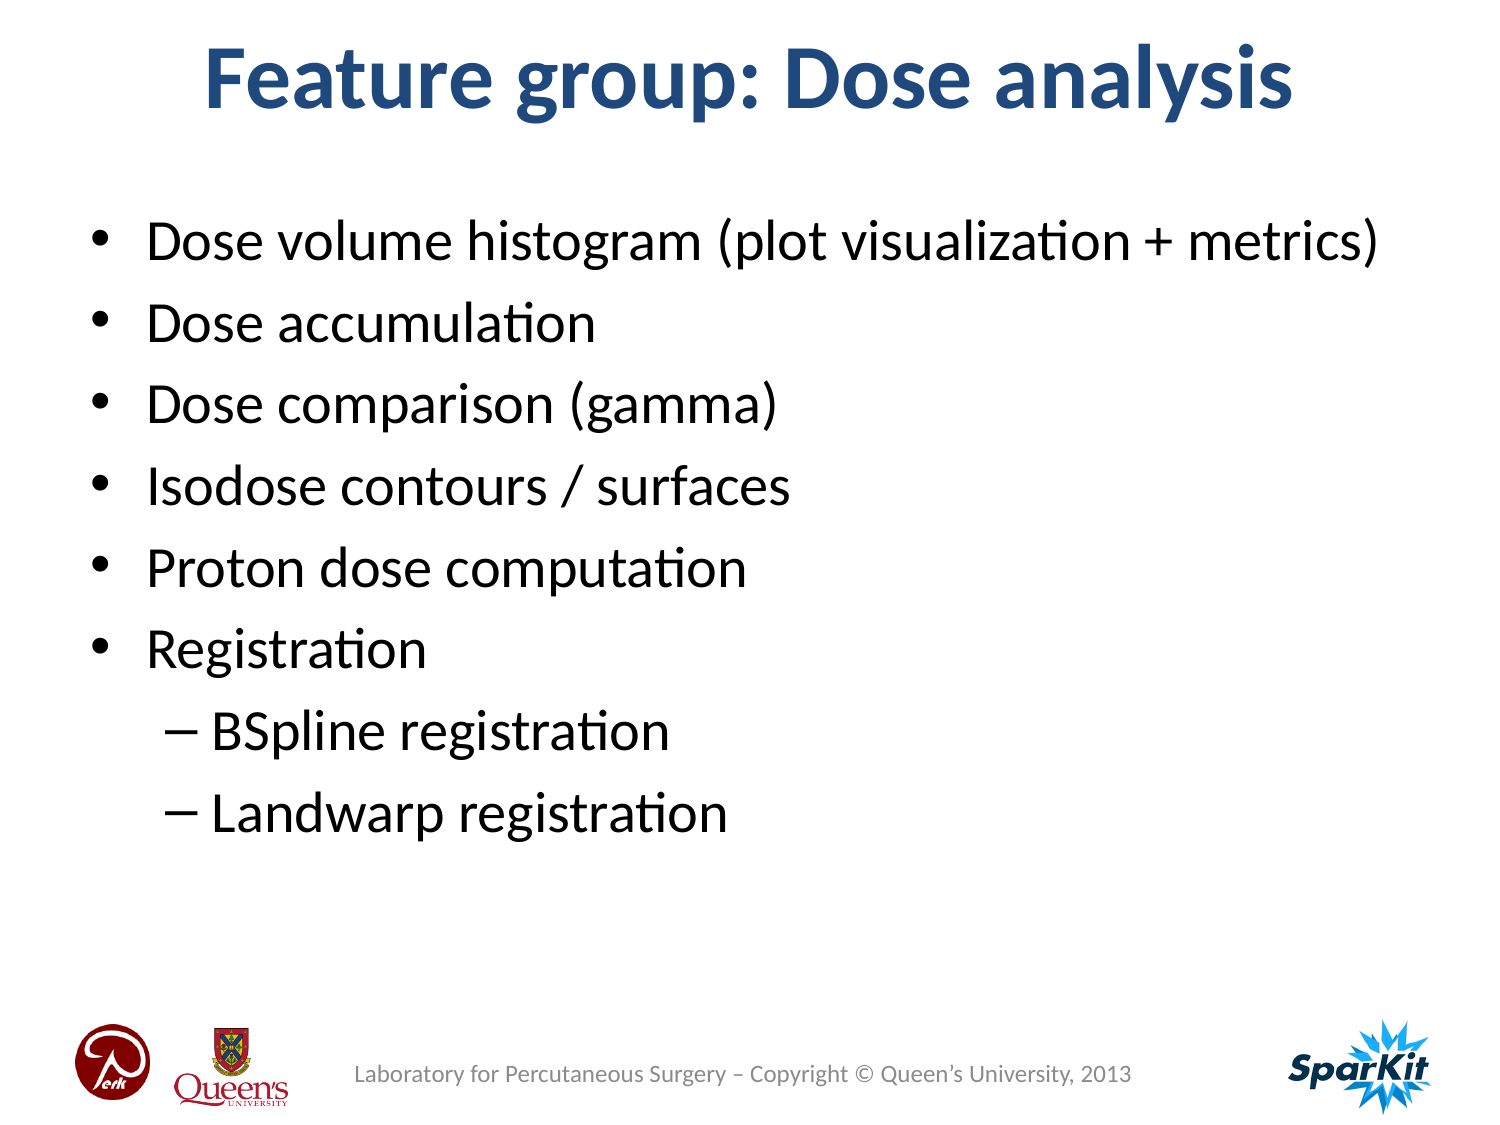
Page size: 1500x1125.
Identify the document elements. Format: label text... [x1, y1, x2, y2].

footer Laboratory for Percutaneous Surgery – Copyright © Queen’s University, 2013 [312, 1042, 1175, 1103]
text_box Feature group: Dose analysis [74, 0, 1425, 145]
picture [1287, 1018, 1431, 1115]
text_box Dose volume histogram (plot visualization + metrics) Dose accumulation Dose comparison (gamma) Isodose contours / surfaces Proton dose computation Registration BSpline registration Landwarp registration [74, 194, 1425, 1000]
picture [174, 1028, 288, 1106]
picture [75, 1024, 150, 1100]
